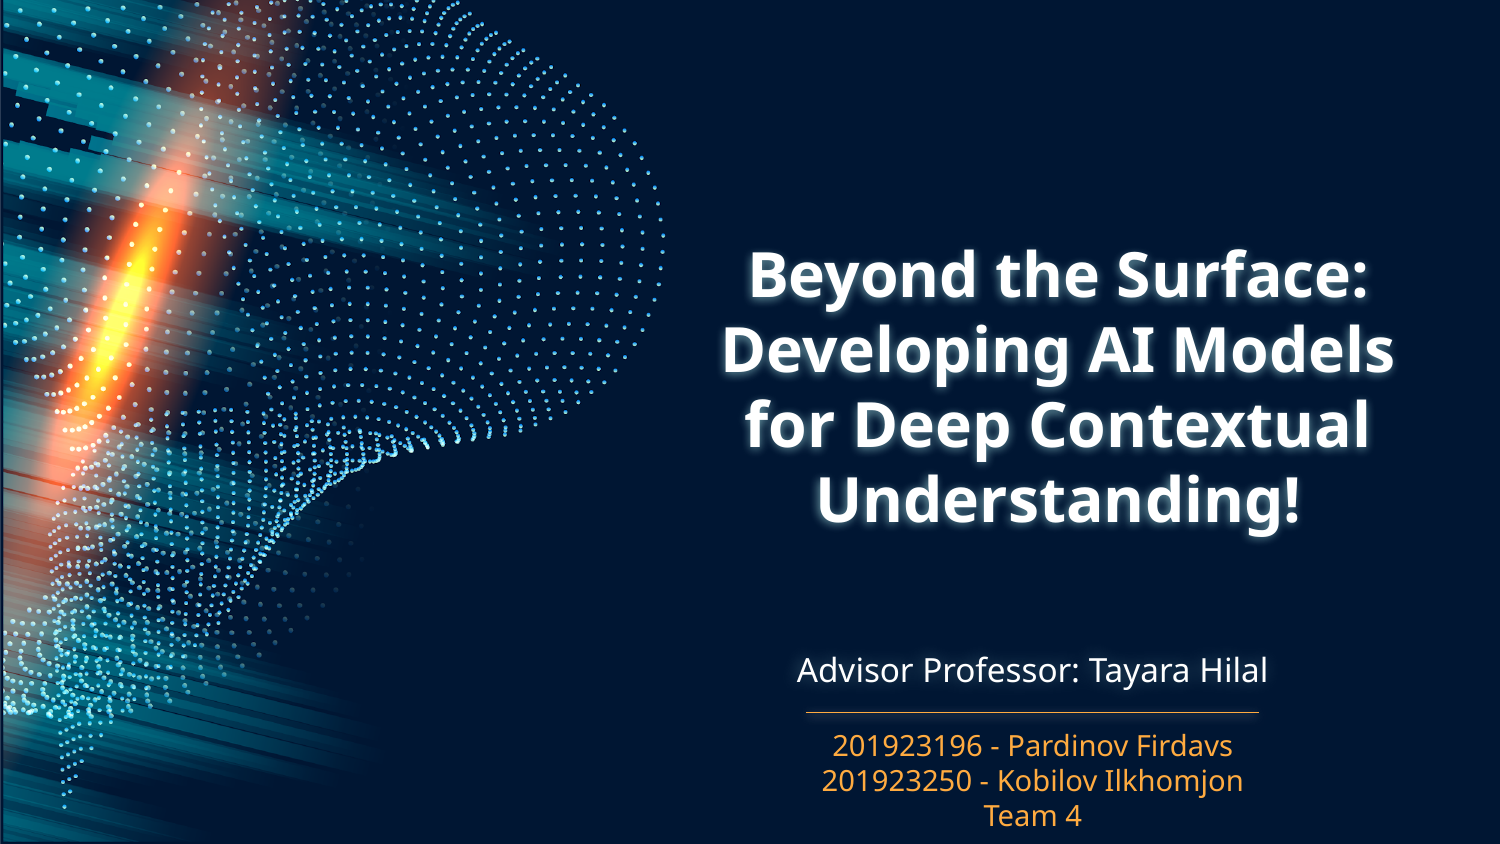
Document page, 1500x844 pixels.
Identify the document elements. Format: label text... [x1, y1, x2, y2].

subtitle 201923196 - Pardinov Firdavs 201923250 - Kobilov Ilkhomjon Team 4 [709, 712, 1357, 820]
picture [0, 0, 1500, 844]
title Beyond the Surface: Developing AI Models for Deep Contextual Understanding! [686, 111, 1432, 550]
title Advisor Professor: Tayara Hilal [765, 627, 1301, 704]
